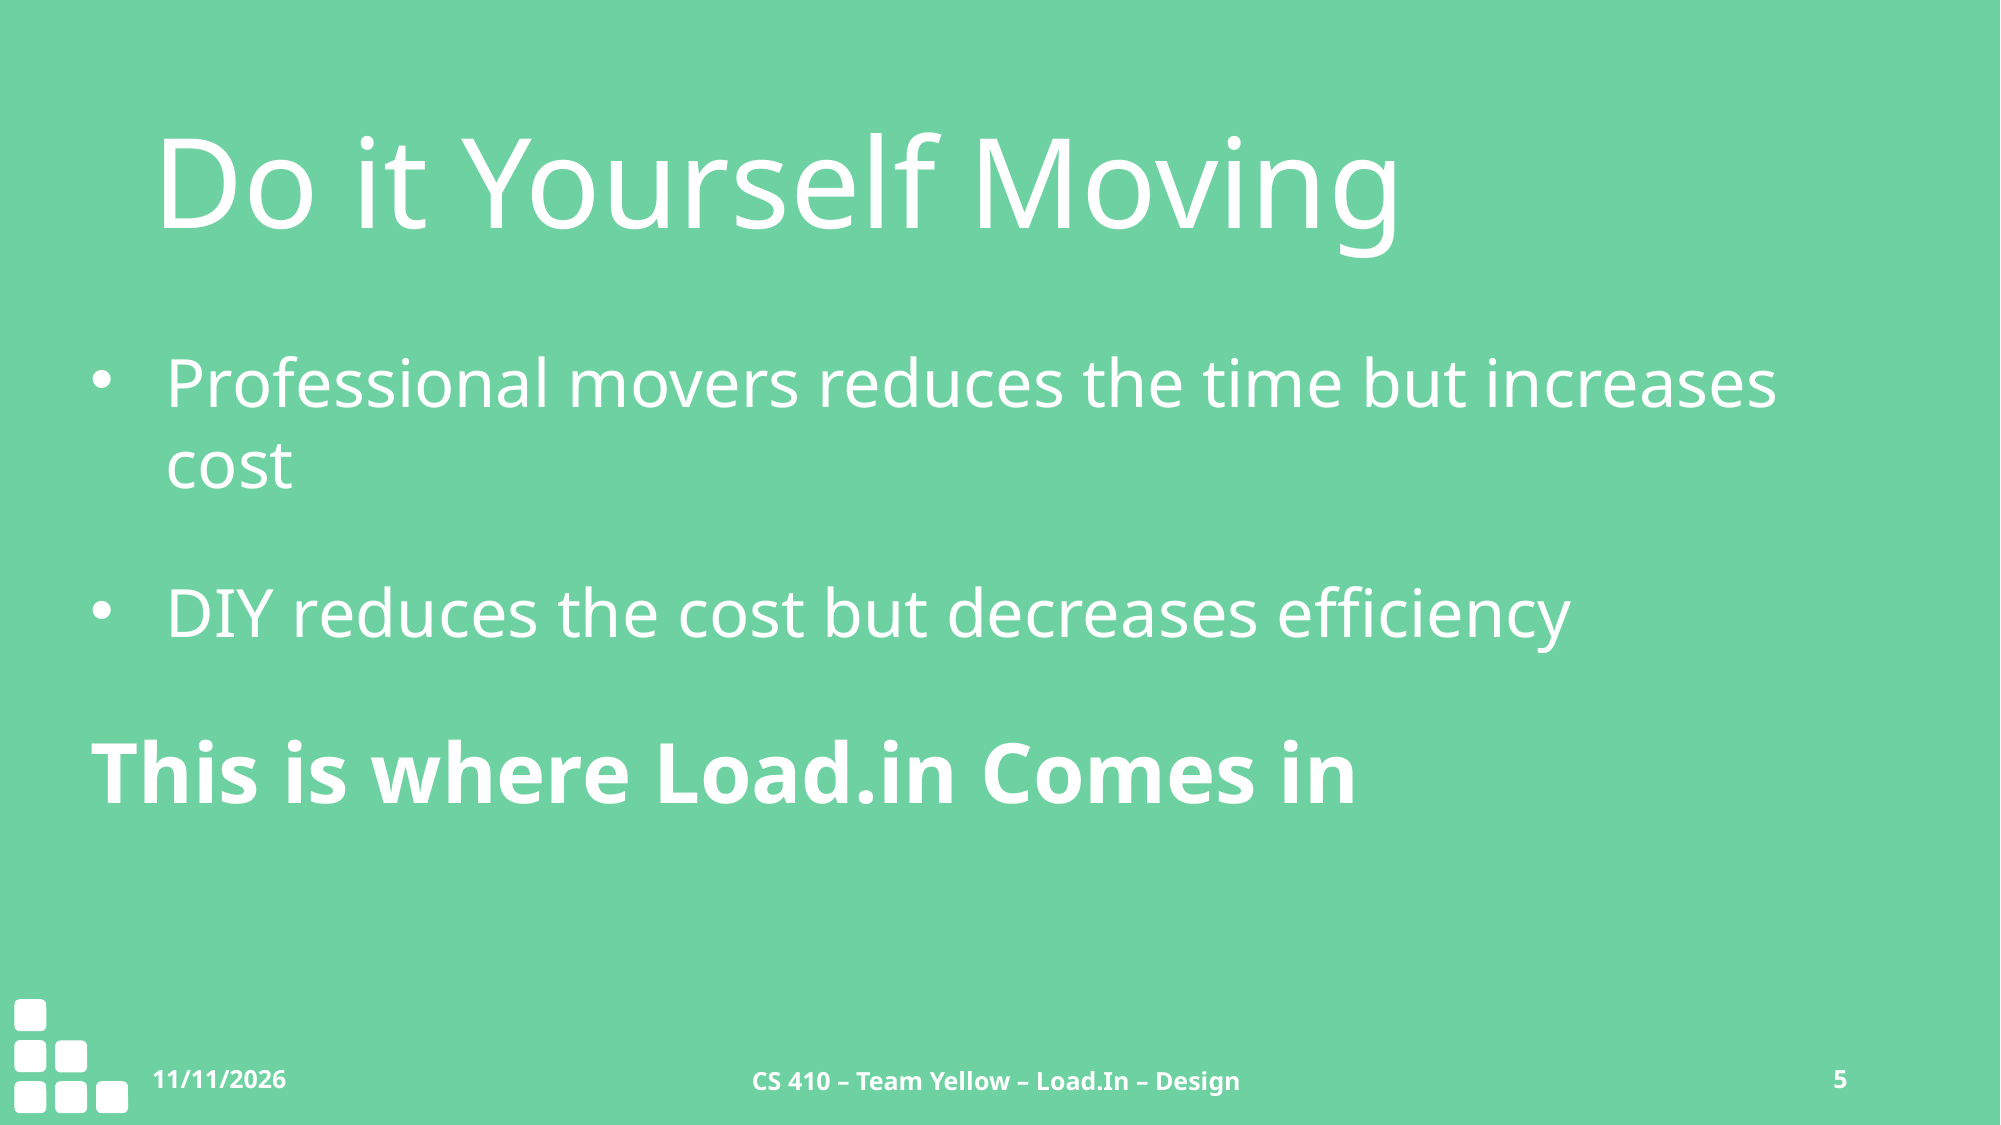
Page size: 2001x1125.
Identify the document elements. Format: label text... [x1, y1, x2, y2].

text_box Do it Yourself Moving [137, 95, 1813, 261]
text_box 5 [1412, 1035, 1863, 1125]
text_box 11/18/2020 [137, 1035, 588, 1125]
text_box CS 410 – Team Yellow – Load.In – Design [662, 1035, 1338, 1125]
text_box Professional movers reduces the time but increases cost DIY reduces the cost but decreases efficiency This is where Load.in Comes in [75, 179, 1921, 987]
